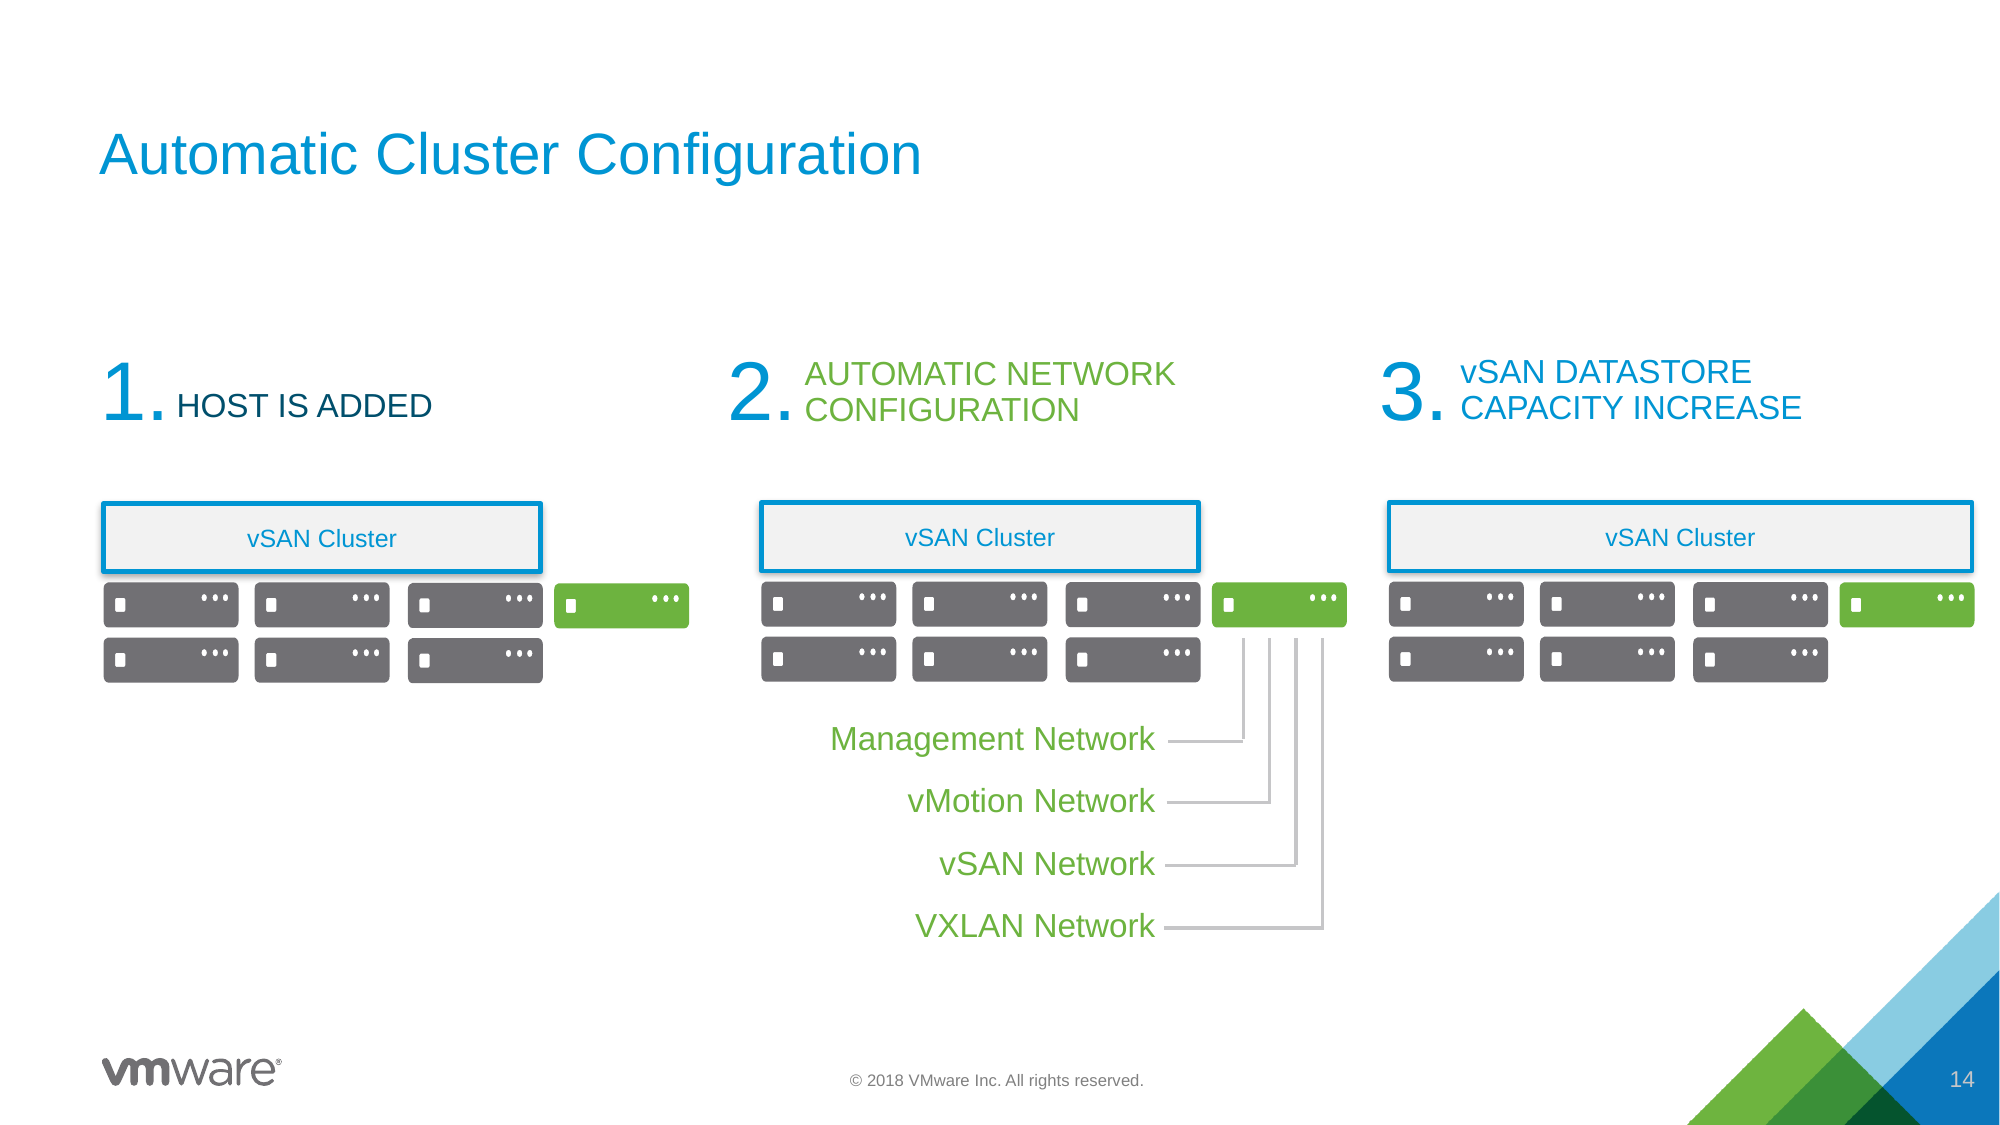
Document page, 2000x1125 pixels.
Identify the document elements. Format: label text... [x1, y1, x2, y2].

text_box [1211, 582, 1347, 628]
text_box [407, 638, 543, 684]
text_box vSAN Cluster [761, 502, 1199, 572]
text_box [103, 582, 239, 628]
text_box [1065, 582, 1201, 628]
text_box vSAN Cluster [103, 503, 542, 573]
text_box [1539, 636, 1675, 682]
text_box Management Network [791, 714, 1171, 765]
title Automatic Cluster Configuration [99, 54, 1900, 188]
text_box 1. [100, 348, 170, 439]
text_box VXLAN Network [791, 901, 1171, 953]
text_box vSAN Cluster [1388, 502, 1973, 572]
text_box vSAN Network [791, 839, 1171, 890]
text_box [1839, 582, 1975, 628]
text_box 3. [1379, 348, 1449, 439]
picture [1674, 887, 2000, 1125]
text_box [554, 583, 690, 629]
text_box 2. [727, 348, 798, 439]
text_box AUTOMATIC NETWORK CONFIGURATION [804, 357, 1225, 430]
text_box [1693, 637, 1829, 683]
text_box [254, 582, 390, 628]
text_box HOST IS ADDED [176, 388, 597, 425]
text_box vSAN DATASTORE CAPACITY INCREASE [1460, 354, 1881, 427]
text_box [912, 636, 1048, 682]
text_box [1388, 636, 1524, 682]
text_box [1539, 581, 1675, 627]
text_box [1693, 582, 1829, 628]
text_box [407, 582, 543, 628]
text_box [761, 636, 897, 682]
text_box vMotion Network [791, 776, 1171, 828]
text_box [1388, 581, 1524, 627]
text_box [254, 637, 390, 683]
text_box [761, 581, 897, 627]
text_box [1065, 637, 1201, 683]
text_box [103, 637, 239, 683]
text_box [912, 581, 1048, 627]
